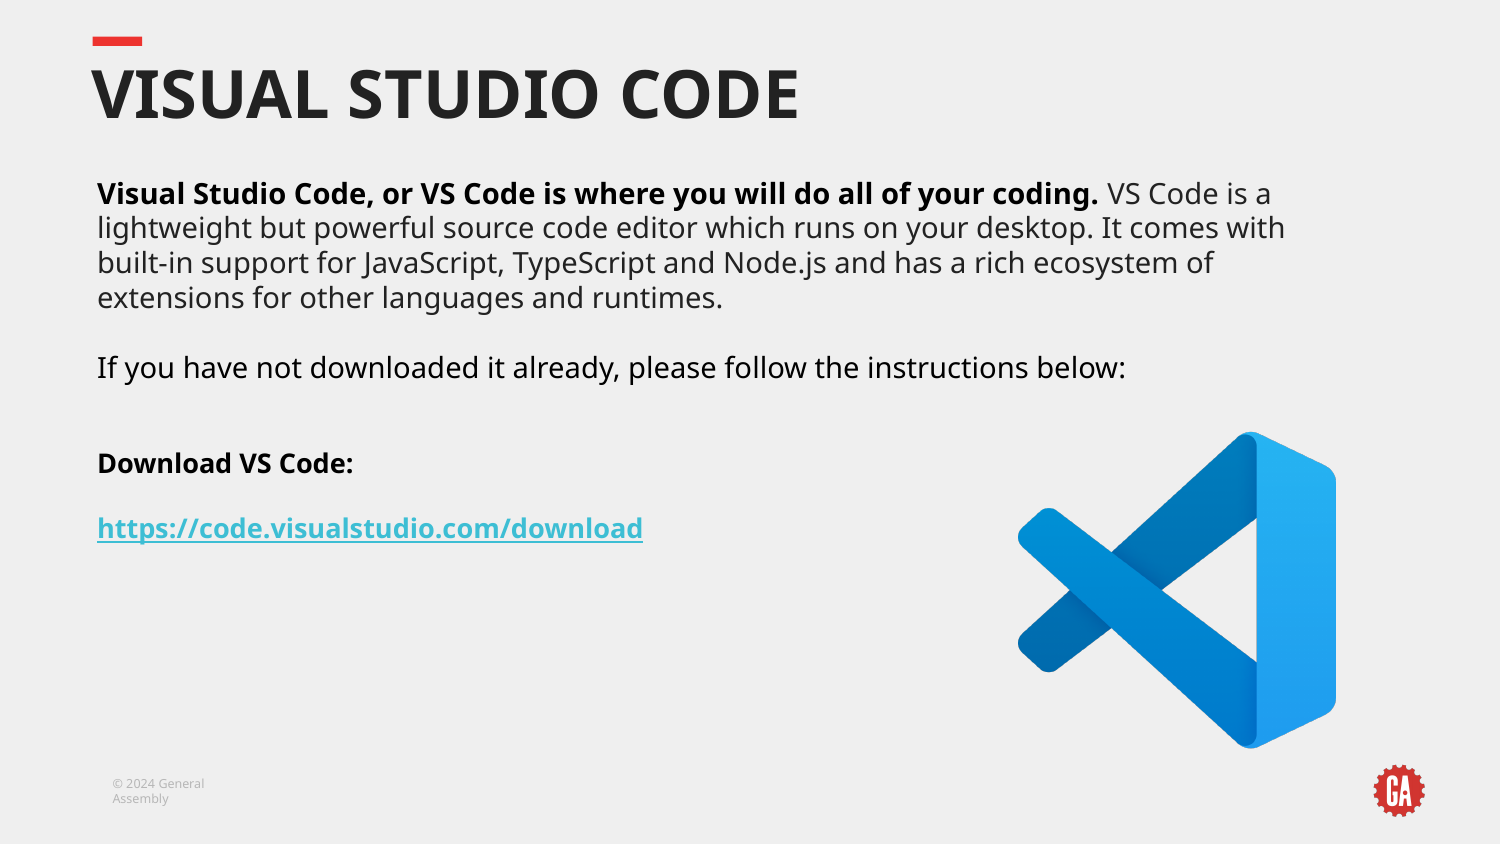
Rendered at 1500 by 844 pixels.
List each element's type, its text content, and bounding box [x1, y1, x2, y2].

picture [1373, 764, 1426, 818]
title VISUAL STUDIO CODE [76, 36, 1474, 131]
text_box Download VS Code: https://code.visualstudio.com/download [82, 431, 675, 564]
text_box Visual Studio Code, or VS Code is where you will do all of your coding. VS Code is a lightweight but powerful source code editor which runs on your desktop. It comes with built-in support for JavaScript, TypeScript and Node.js and has a rich ecosystem of extensions for other languages and runtimes. If you have not downloaded it already, please follow the instructions below: [82, 159, 1336, 400]
picture [1017, 431, 1336, 749]
